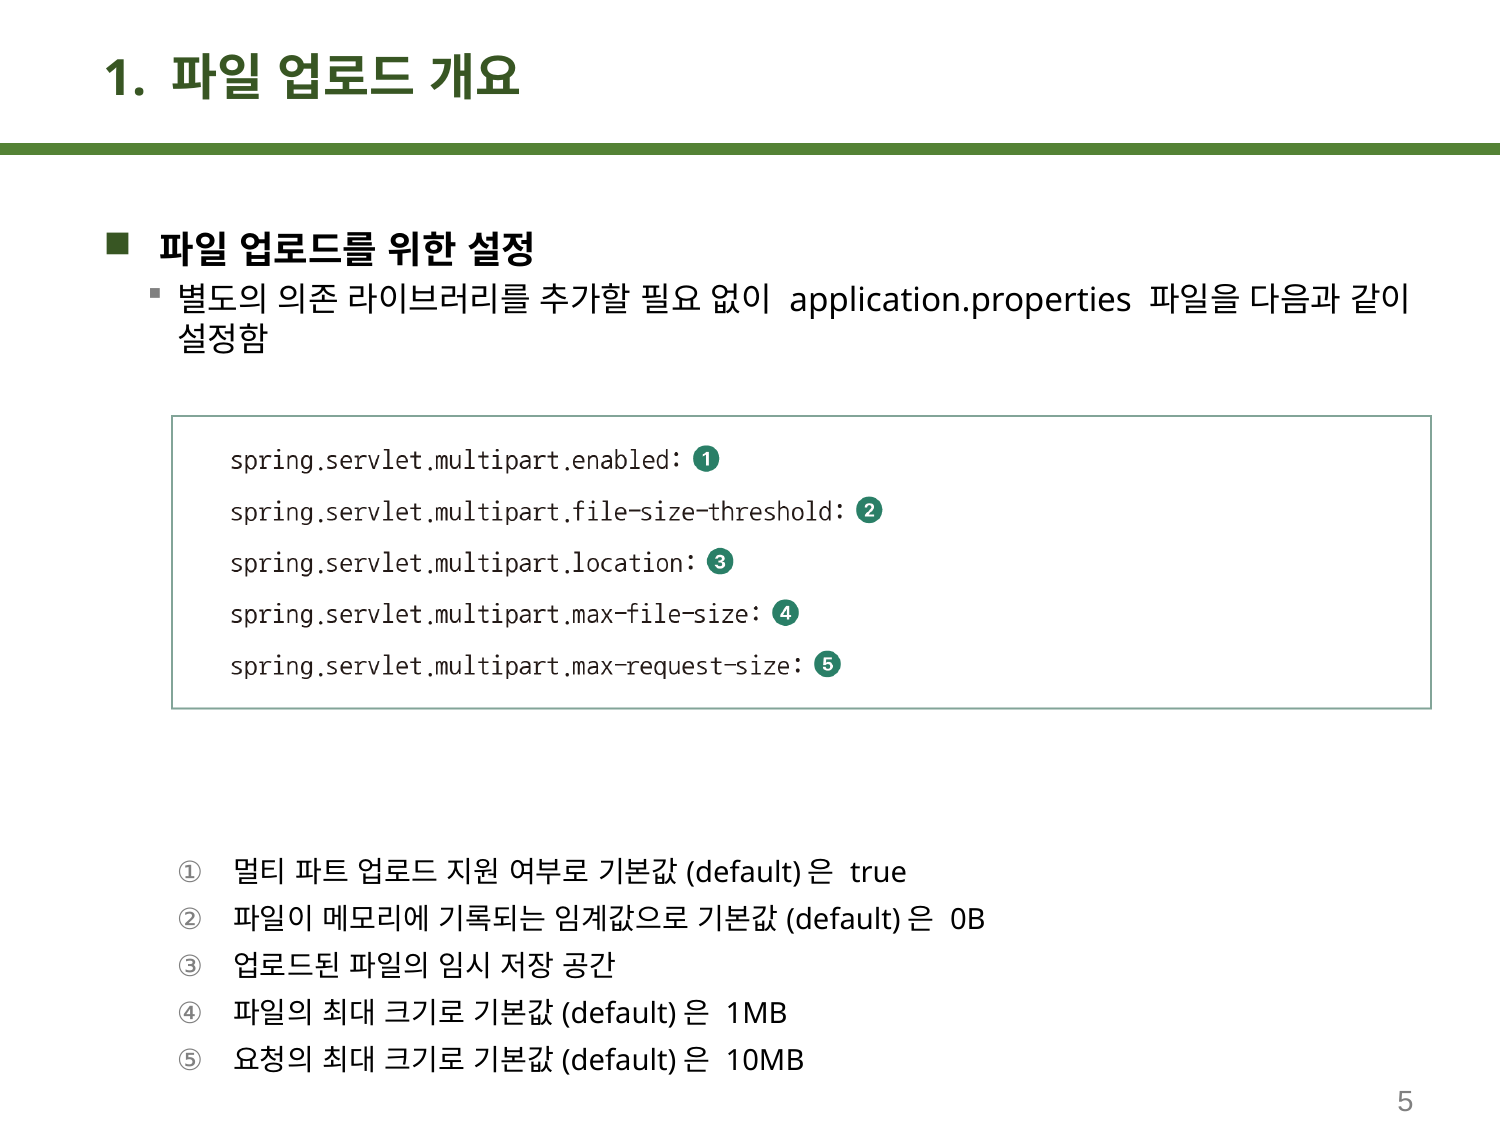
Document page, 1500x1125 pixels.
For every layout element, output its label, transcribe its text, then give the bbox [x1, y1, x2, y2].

title 1. 파일 업로드 개요 [88, 30, 1211, 121]
list 파일 업로드를 위한 설정 별도의 의존 라이브러리를 추가할 필요 없이 application.properties 파일을 다음과 같이 설정함 멀티 파트 업로드 지원 여부로 기본값(default)은 true 파일이 메모리에 기록되는 임계값으로 기본값(default)은 0B 업로드된 파일의 임시 저장 공간 파일의 최대 크기로 기본값(default)은 1MB 요청의 최대 크기로 기본값(default)은 10MB [88, 196, 1436, 1083]
picture [166, 410, 1436, 715]
